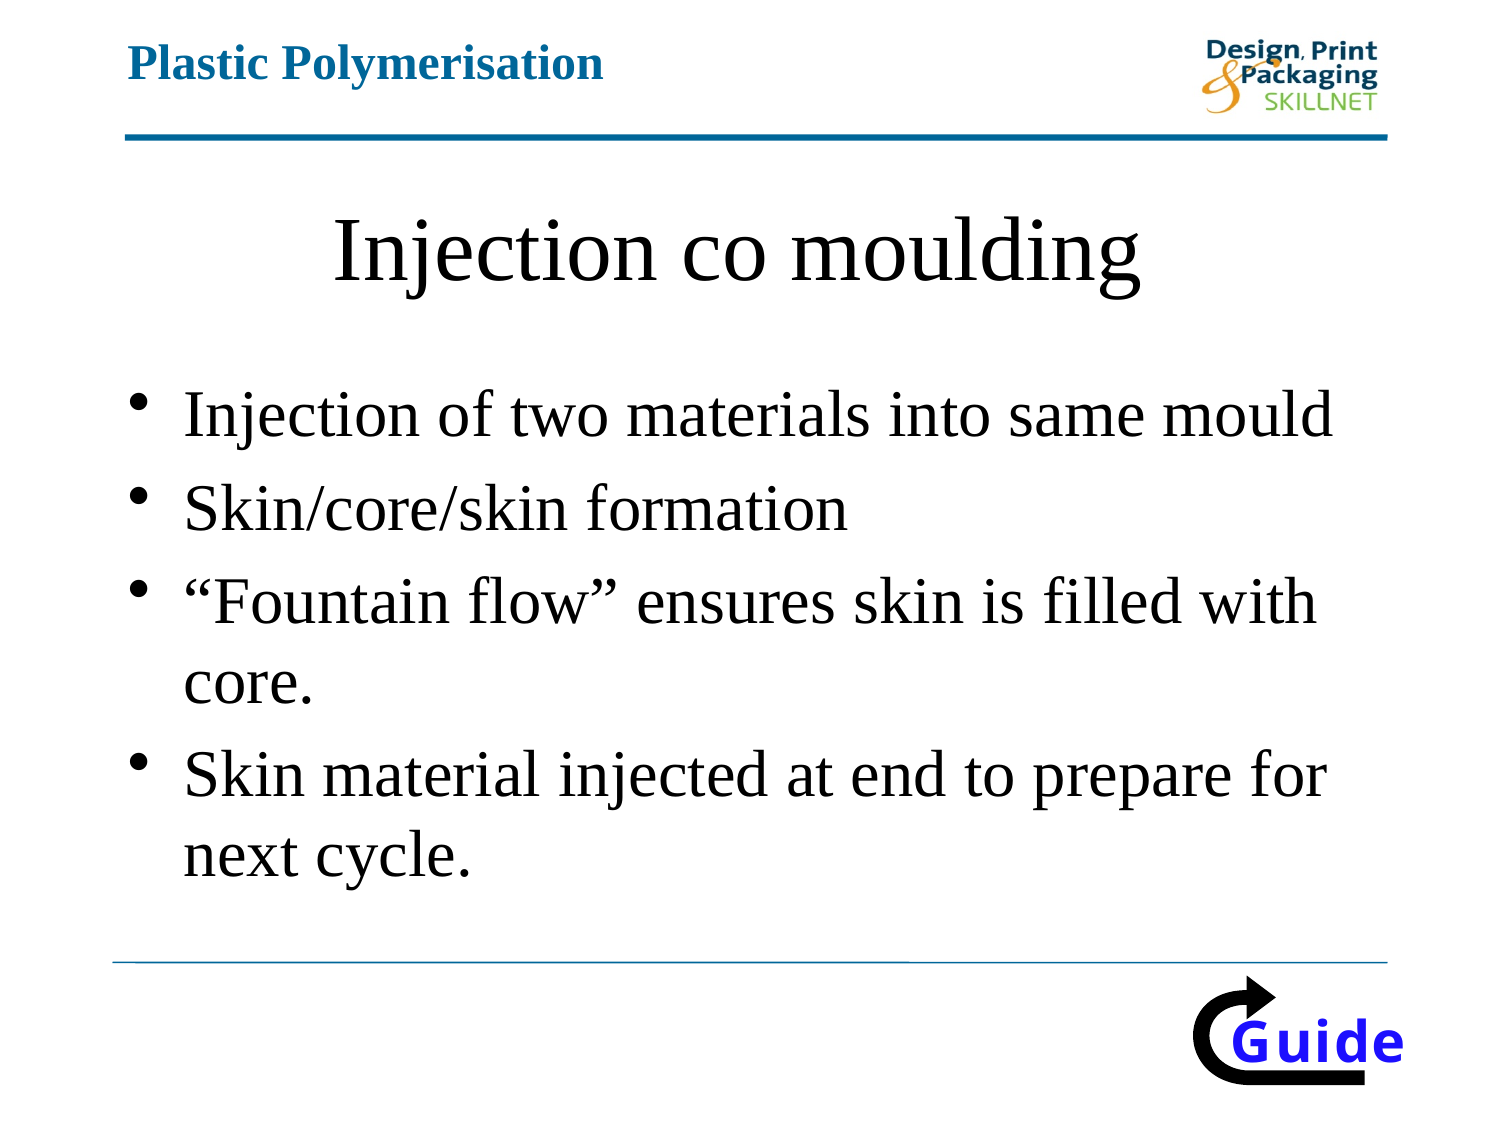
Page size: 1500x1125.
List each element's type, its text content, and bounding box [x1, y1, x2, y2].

list Injection of two materials into same mould Skin/core/skin formation “Fountain flow” ensures skin is filled with core. Skin material injected at end to prepare for next cycle. [112, 362, 1388, 963]
title Injection co moulding [112, 149, 1388, 338]
picture [1192, 31, 1387, 121]
